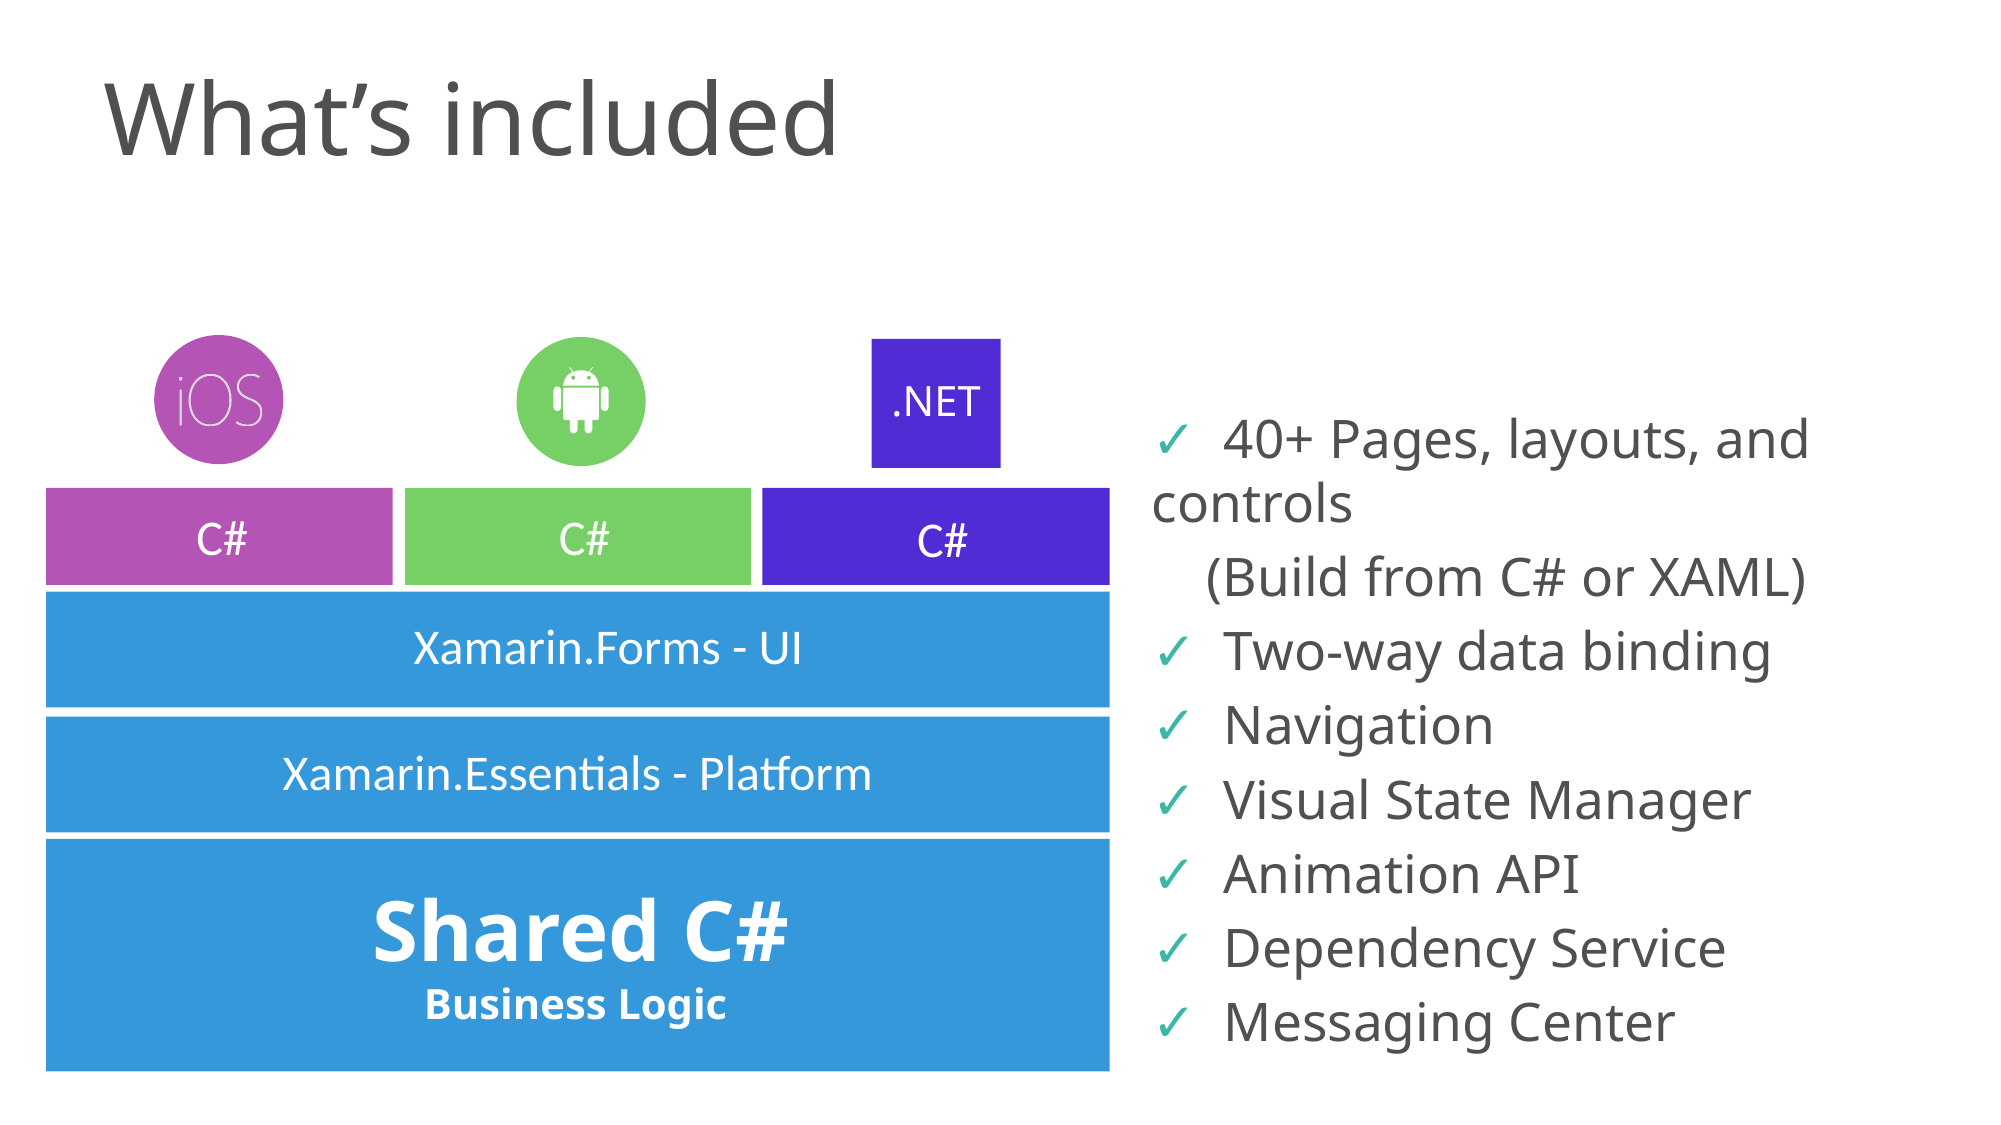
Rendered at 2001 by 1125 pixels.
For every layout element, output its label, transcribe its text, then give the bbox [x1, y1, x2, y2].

text_box ✓ 40+ Pages, layouts, and controls (Build from C# or XAML) ✓ Two-way data binding ✓ Navigation ✓ Visual State Manager ✓ Animation API ✓ Dependency Service ✓ Messaging Center [1128, 390, 2000, 1045]
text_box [154, 334, 284, 465]
text_box [46, 487, 393, 585]
text_box C# [166, 488, 279, 591]
text_box [762, 487, 1110, 585]
title What’s included [88, 47, 2000, 200]
text_box [405, 487, 751, 585]
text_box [46, 838, 1116, 1072]
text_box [516, 336, 646, 467]
text_box Xamarin.Forms - UI [383, 597, 834, 700]
text_box C# [887, 490, 999, 591]
text_box Xamarin.Essentials - Platform [252, 723, 904, 825]
text_box C# [528, 488, 641, 591]
text_box [46, 591, 1110, 708]
text_box .NET [871, 338, 1001, 468]
text_box [46, 716, 1110, 833]
